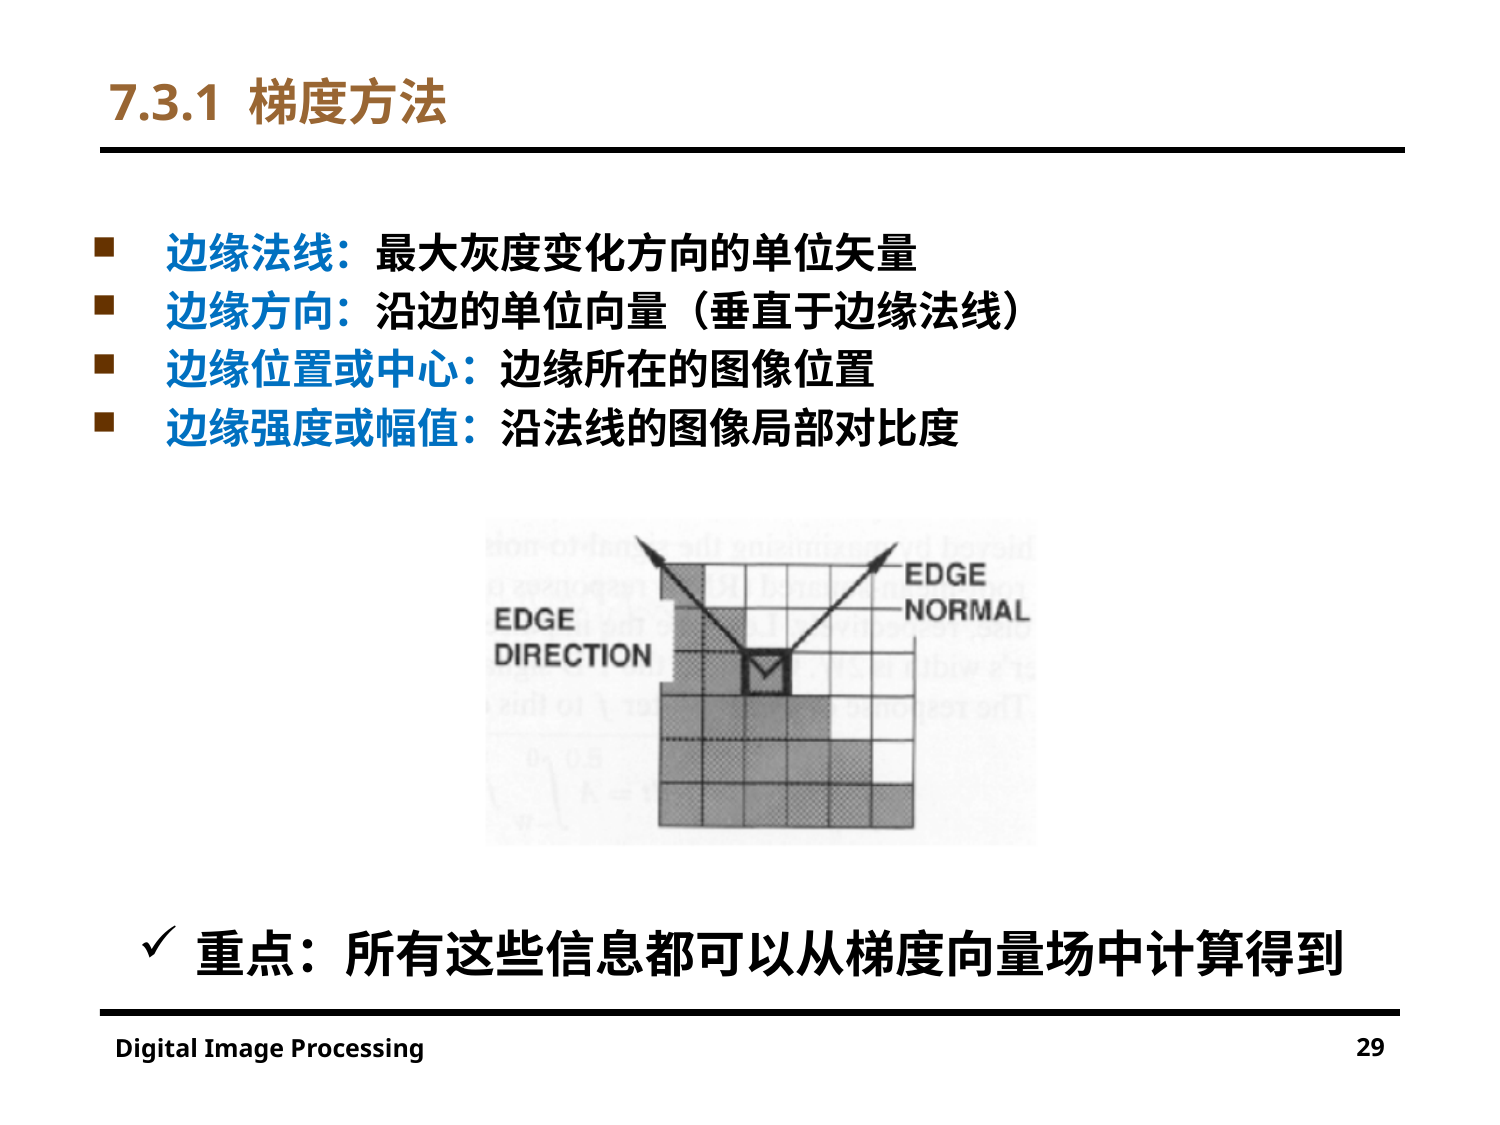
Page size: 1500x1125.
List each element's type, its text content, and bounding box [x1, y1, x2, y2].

slide_number 29 [1074, 1024, 1400, 1103]
slide_number Digital Image Processing [99, 1025, 650, 1104]
text_box 重点：所有这些信息都可以从梯度向量场中计算得到 [123, 915, 1414, 991]
text_box 边缘法线：最大灰度变化方向的单位矢量 边缘方向：沿边的单位向量（垂直于边缘法线） 边缘位置或中心：边缘所在的图像位置 边缘强度或幅值：沿法线的图像局部对比度 [77, 150, 1459, 509]
picture [440, 491, 1096, 861]
title 7.3.1 梯度方法 [93, 49, 1407, 138]
